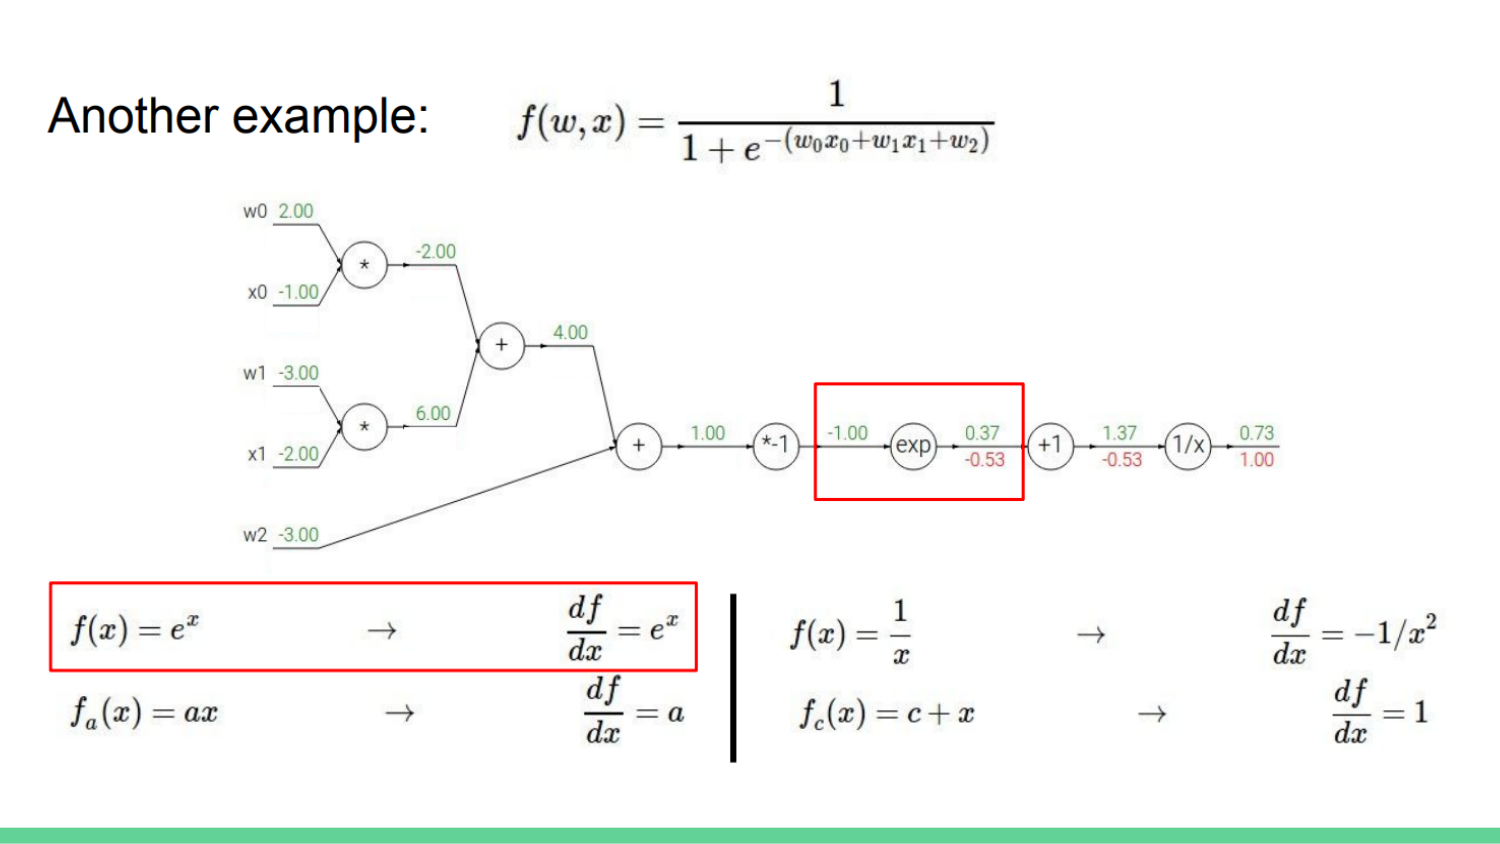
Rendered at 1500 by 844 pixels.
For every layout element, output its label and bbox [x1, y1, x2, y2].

picture [24, 72, 1460, 771]
